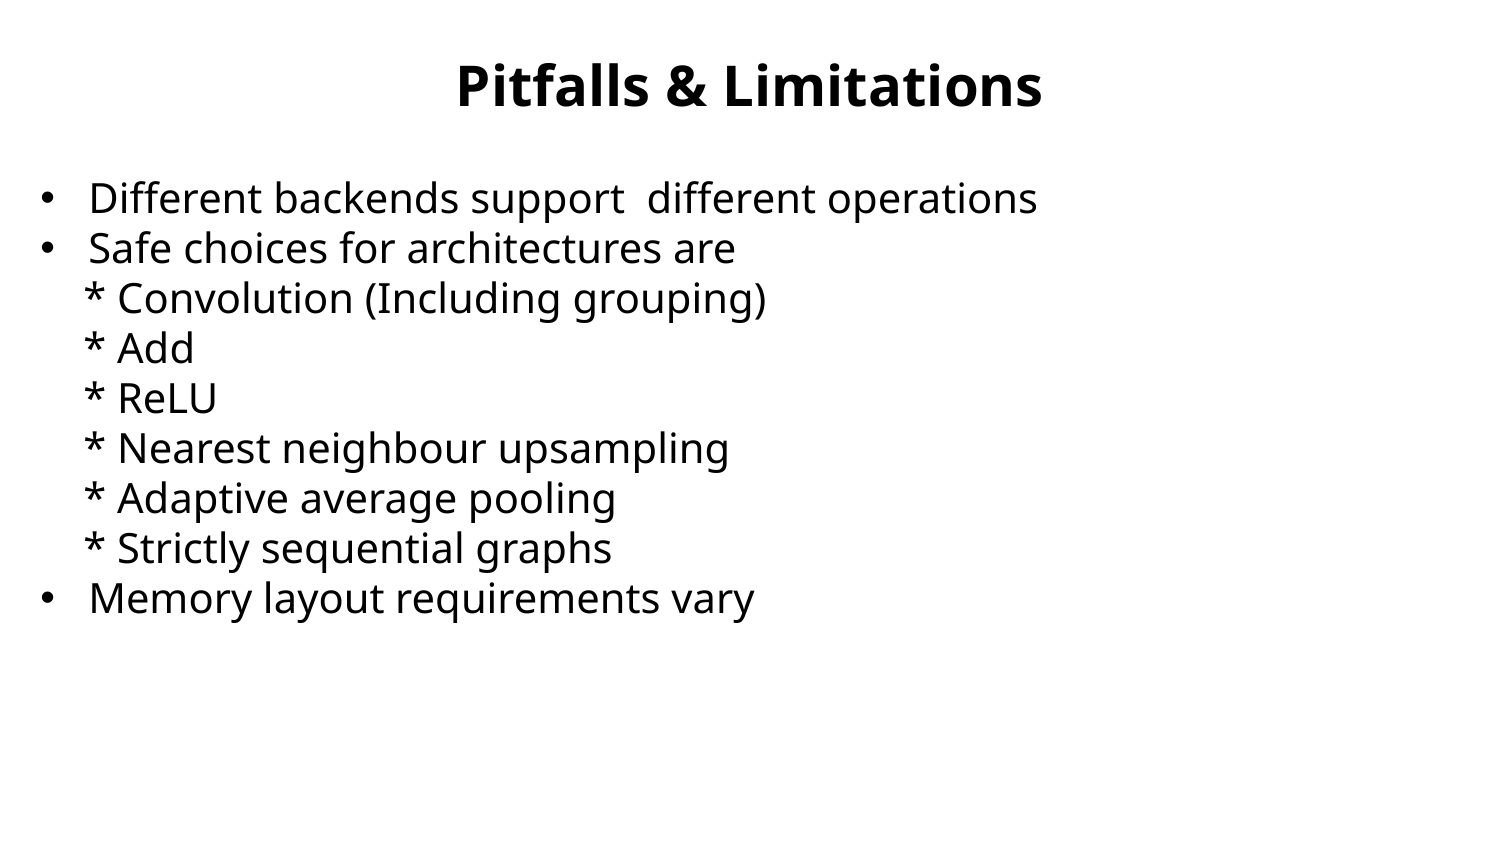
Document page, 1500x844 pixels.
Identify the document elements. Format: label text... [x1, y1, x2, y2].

list Different backends support different operations Safe choices for architectures are * Convolution (Including grouping) * Add * ReLU * Nearest neighbour upsampling * Adaptive average pooling * Strictly sequential graphs Memory layout requirements vary [40, 171, 1448, 647]
title Pitfalls & Limitations [224, 50, 1276, 171]
